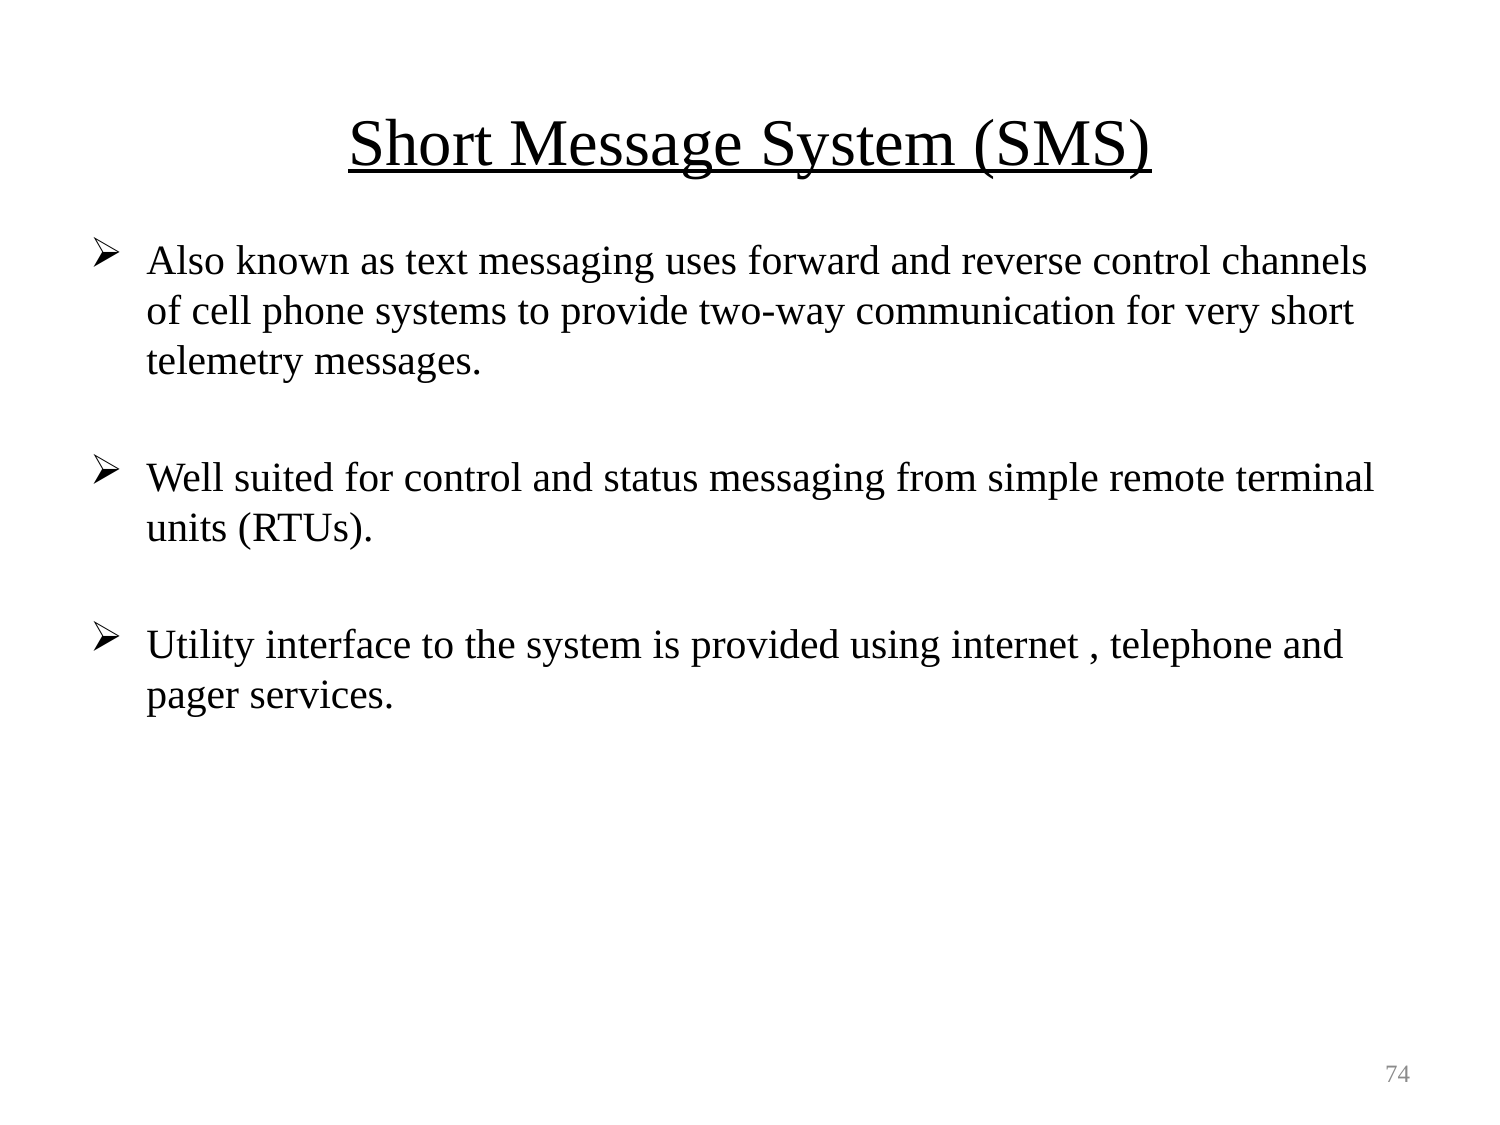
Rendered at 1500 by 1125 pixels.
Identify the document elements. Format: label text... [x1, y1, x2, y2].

slide_number 74 [1074, 1042, 1425, 1103]
list Also known as text messaging uses forward and reverse control channels of cell phone systems to provide two-way communication for very short telemetry messages. Well suited for control and status messaging from simple remote terminal units (RTUs). Utility interface to the system is provided using internet , telephone and pager services. [75, 224, 1425, 1005]
title Short Message System (SMS) [75, 45, 1425, 224]
